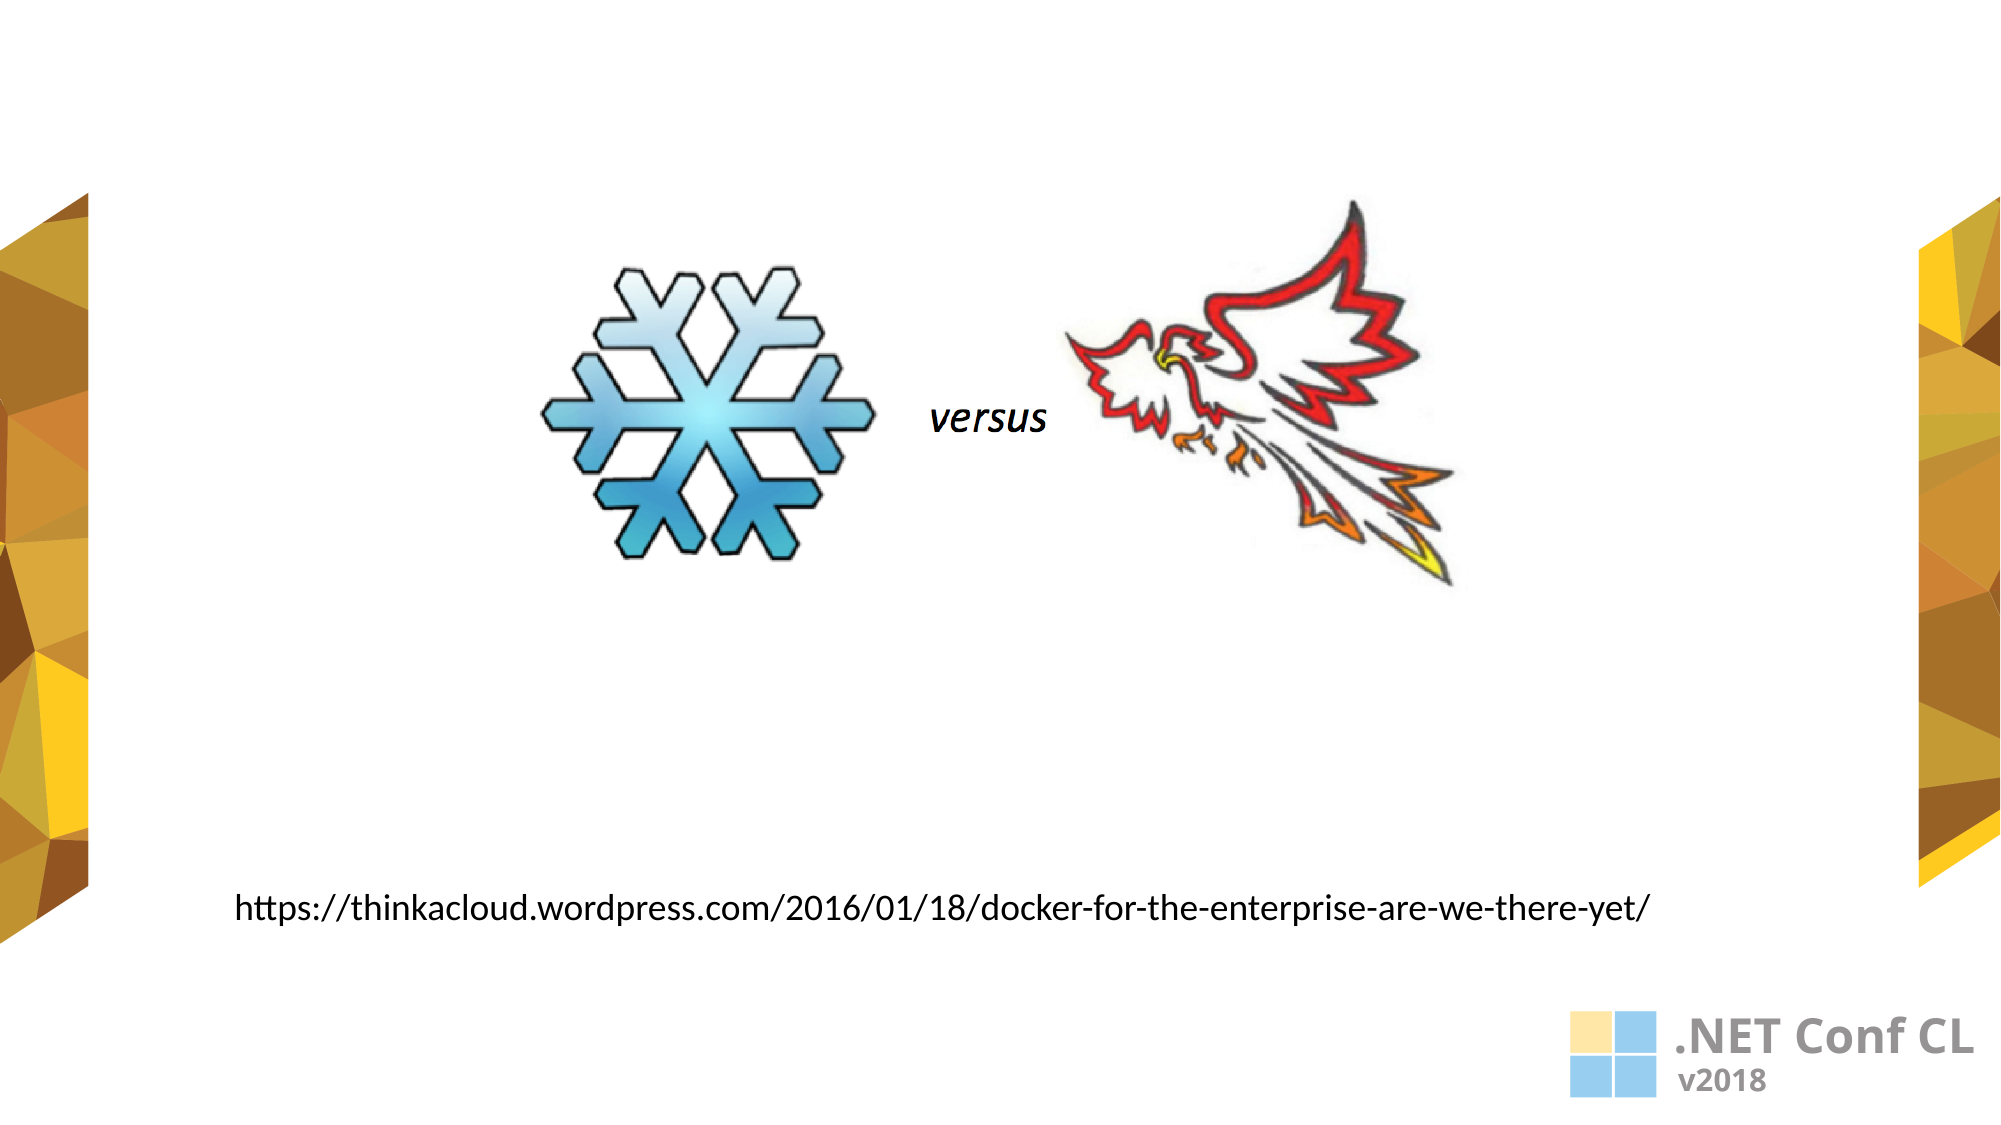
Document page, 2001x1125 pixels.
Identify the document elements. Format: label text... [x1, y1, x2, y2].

text_box https://thinkacloud.wordpress.com/2016/01/18/docker-for-the-enterprise-are-we-there-yet/ [219, 875, 1781, 935]
picture [0, 0, 2001, 1125]
